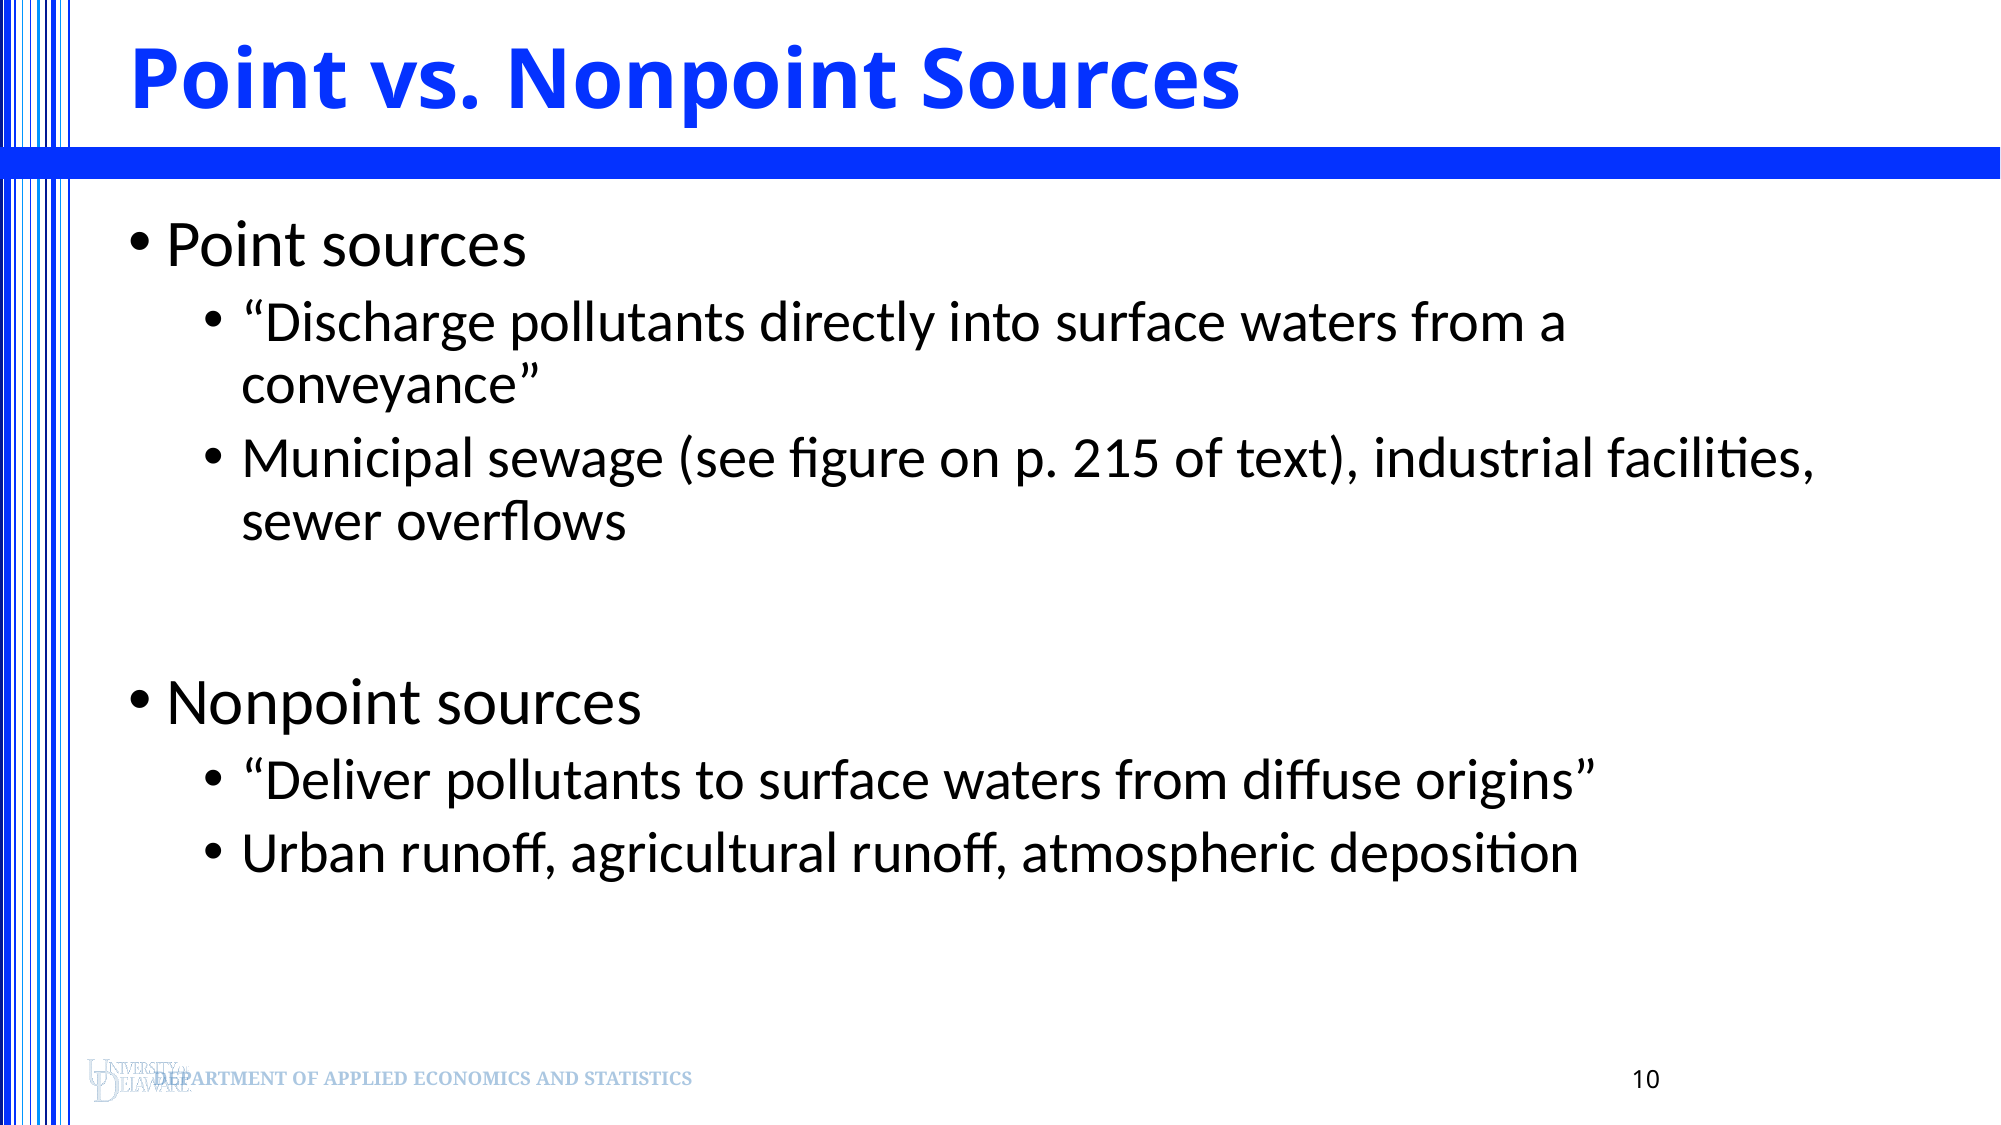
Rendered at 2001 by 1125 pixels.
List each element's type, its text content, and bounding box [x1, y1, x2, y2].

title Point vs. Nonpoint Sources [113, 18, 1863, 146]
list Point sources “Discharge pollutants directly into surface waters from a conveyance” Municipal sewage (see figure on p. 215 of text), industrial facilities, sewer overflows Nonpoint sources “Deliver pollutants to surface waters from diffuse origins” Urban runoff, agricultural runoff, atmospheric deposition [113, 200, 1863, 1014]
text_box 10 [1325, 1029, 1675, 1105]
